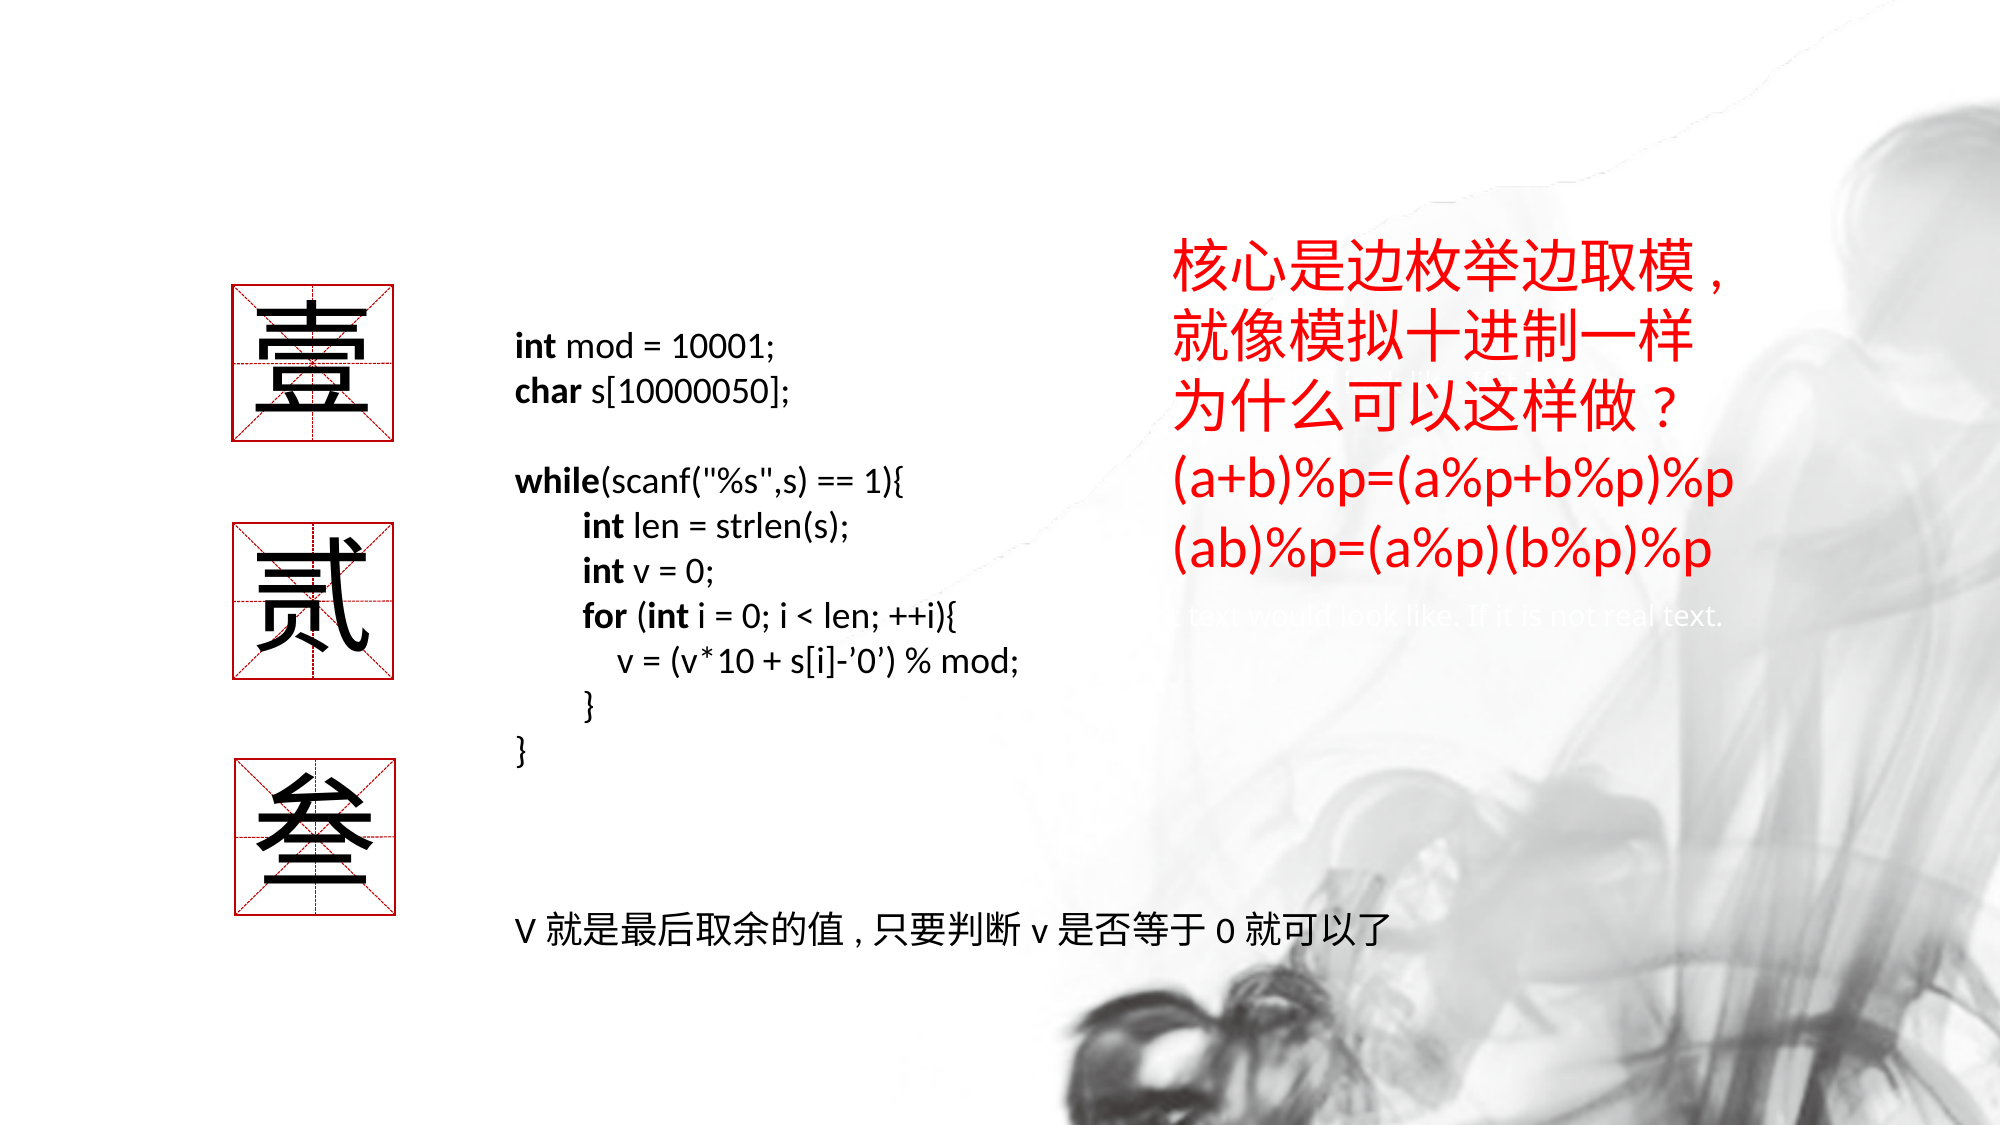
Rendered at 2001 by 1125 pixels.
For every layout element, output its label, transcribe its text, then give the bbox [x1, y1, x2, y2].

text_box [232, 510, 394, 680]
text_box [232, 272, 393, 442]
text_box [235, 746, 396, 916]
text_box int mod = 10001; char s[10000050]; while(scanf("%s",s) == 1){ int len = strlen(s); int v = 0; for (int i = 0; i < len; ++i){ v = (v*10 + s[i]-’0’) % mod; } } V就是最后取余的值,只要判断v是否等于0就可以了 [500, 313, 840, 959]
picture [840, 0, 2000, 1125]
